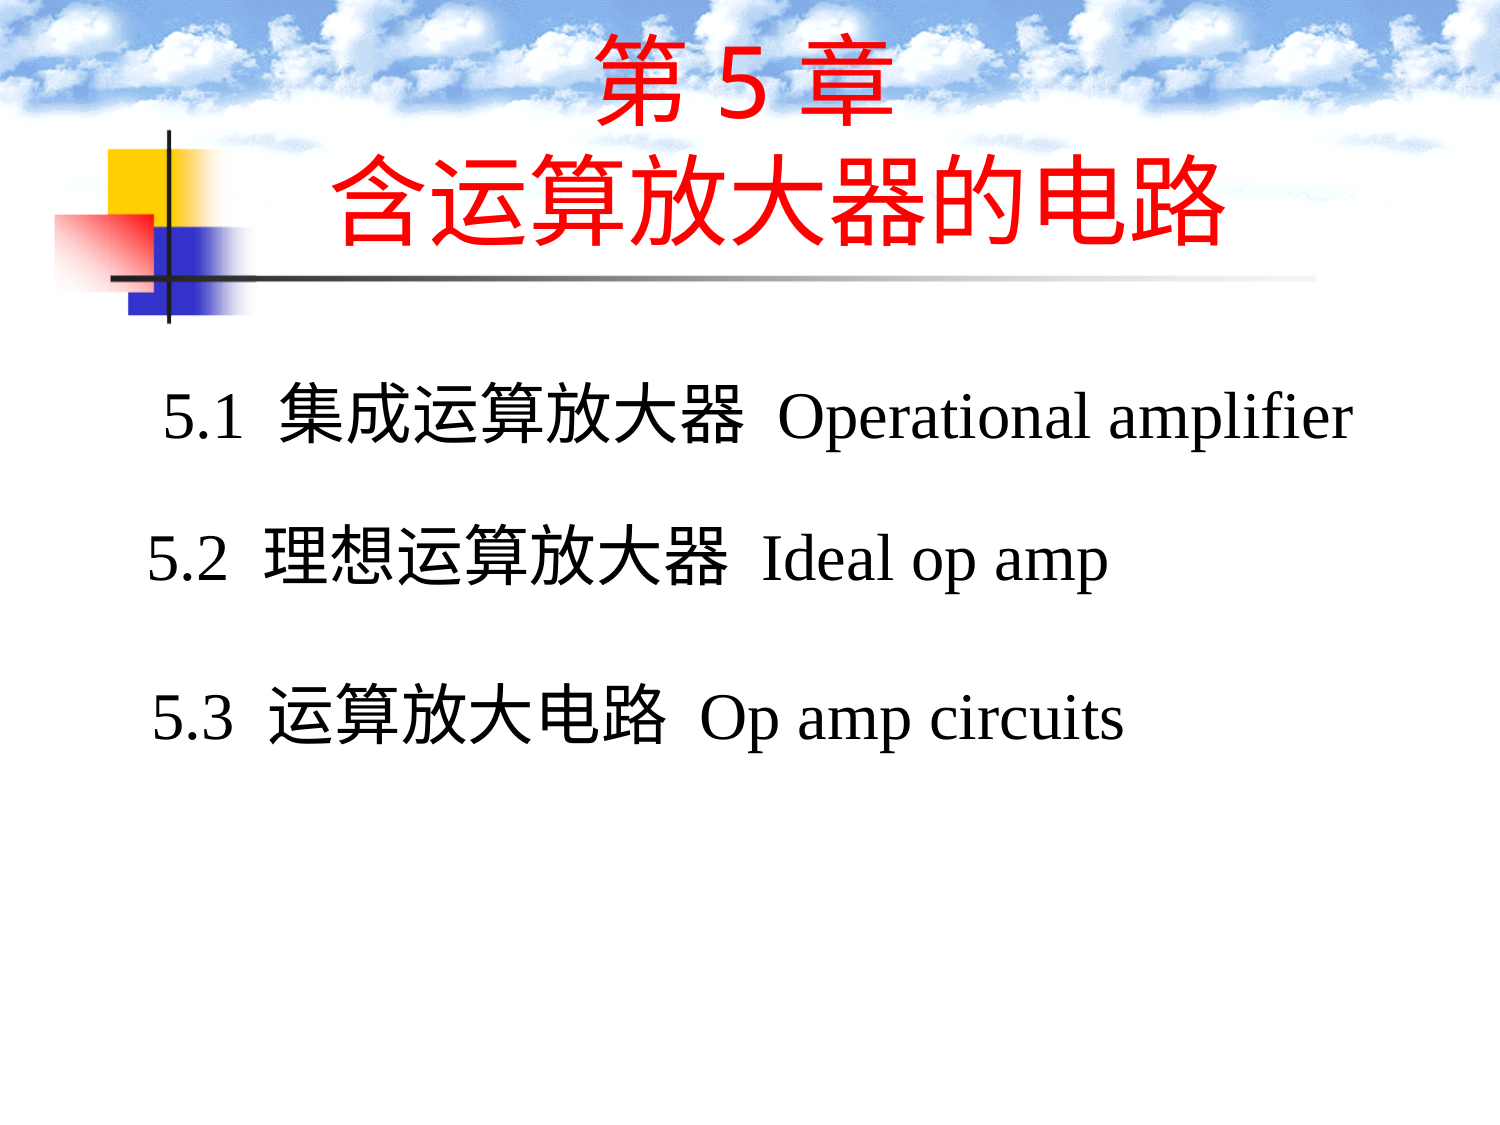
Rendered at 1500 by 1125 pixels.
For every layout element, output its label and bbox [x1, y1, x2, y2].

picture [43, 124, 1316, 350]
text_box [0, 0, 1500, 1125]
